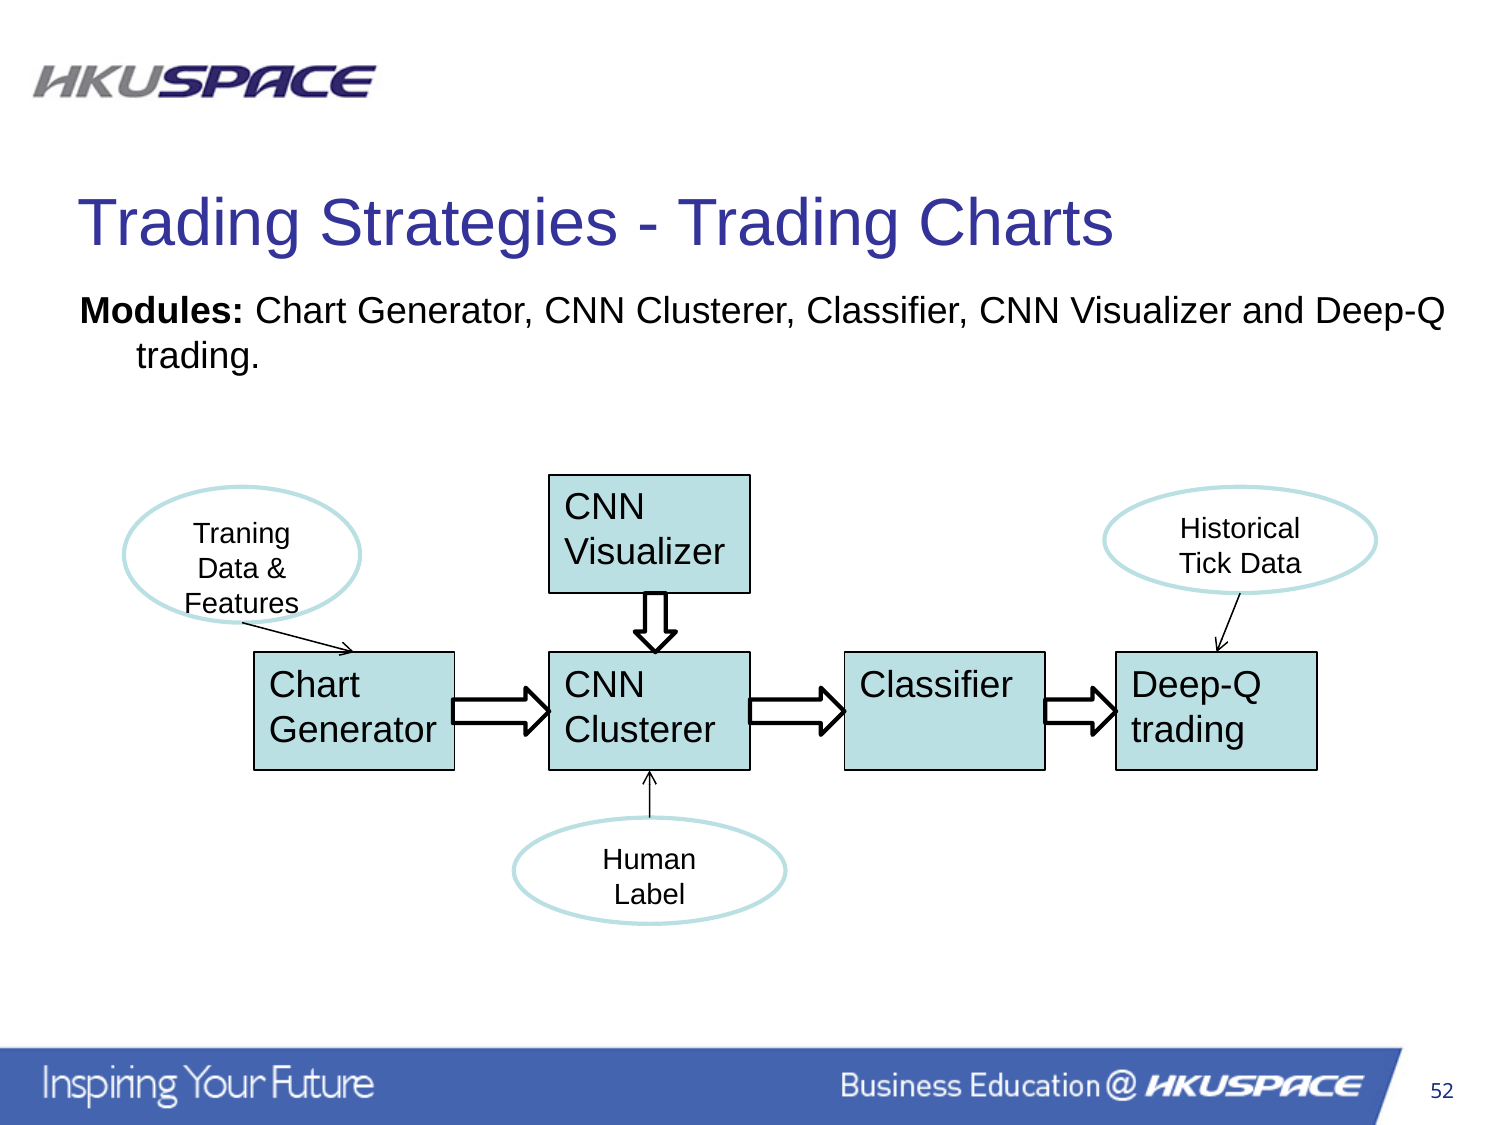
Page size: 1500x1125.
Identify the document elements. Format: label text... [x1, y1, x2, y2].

slide_number 52 [1415, 1070, 1499, 1125]
picture [0, 0, 1500, 1125]
title Trading Strategies - Trading Charts [62, 101, 1388, 266]
text_box Modules: Chart Generator, CNN Clusterer, Classifier, CNN Visualizer and Deep-Q trading. [64, 278, 1483, 421]
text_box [123, 474, 1377, 925]
